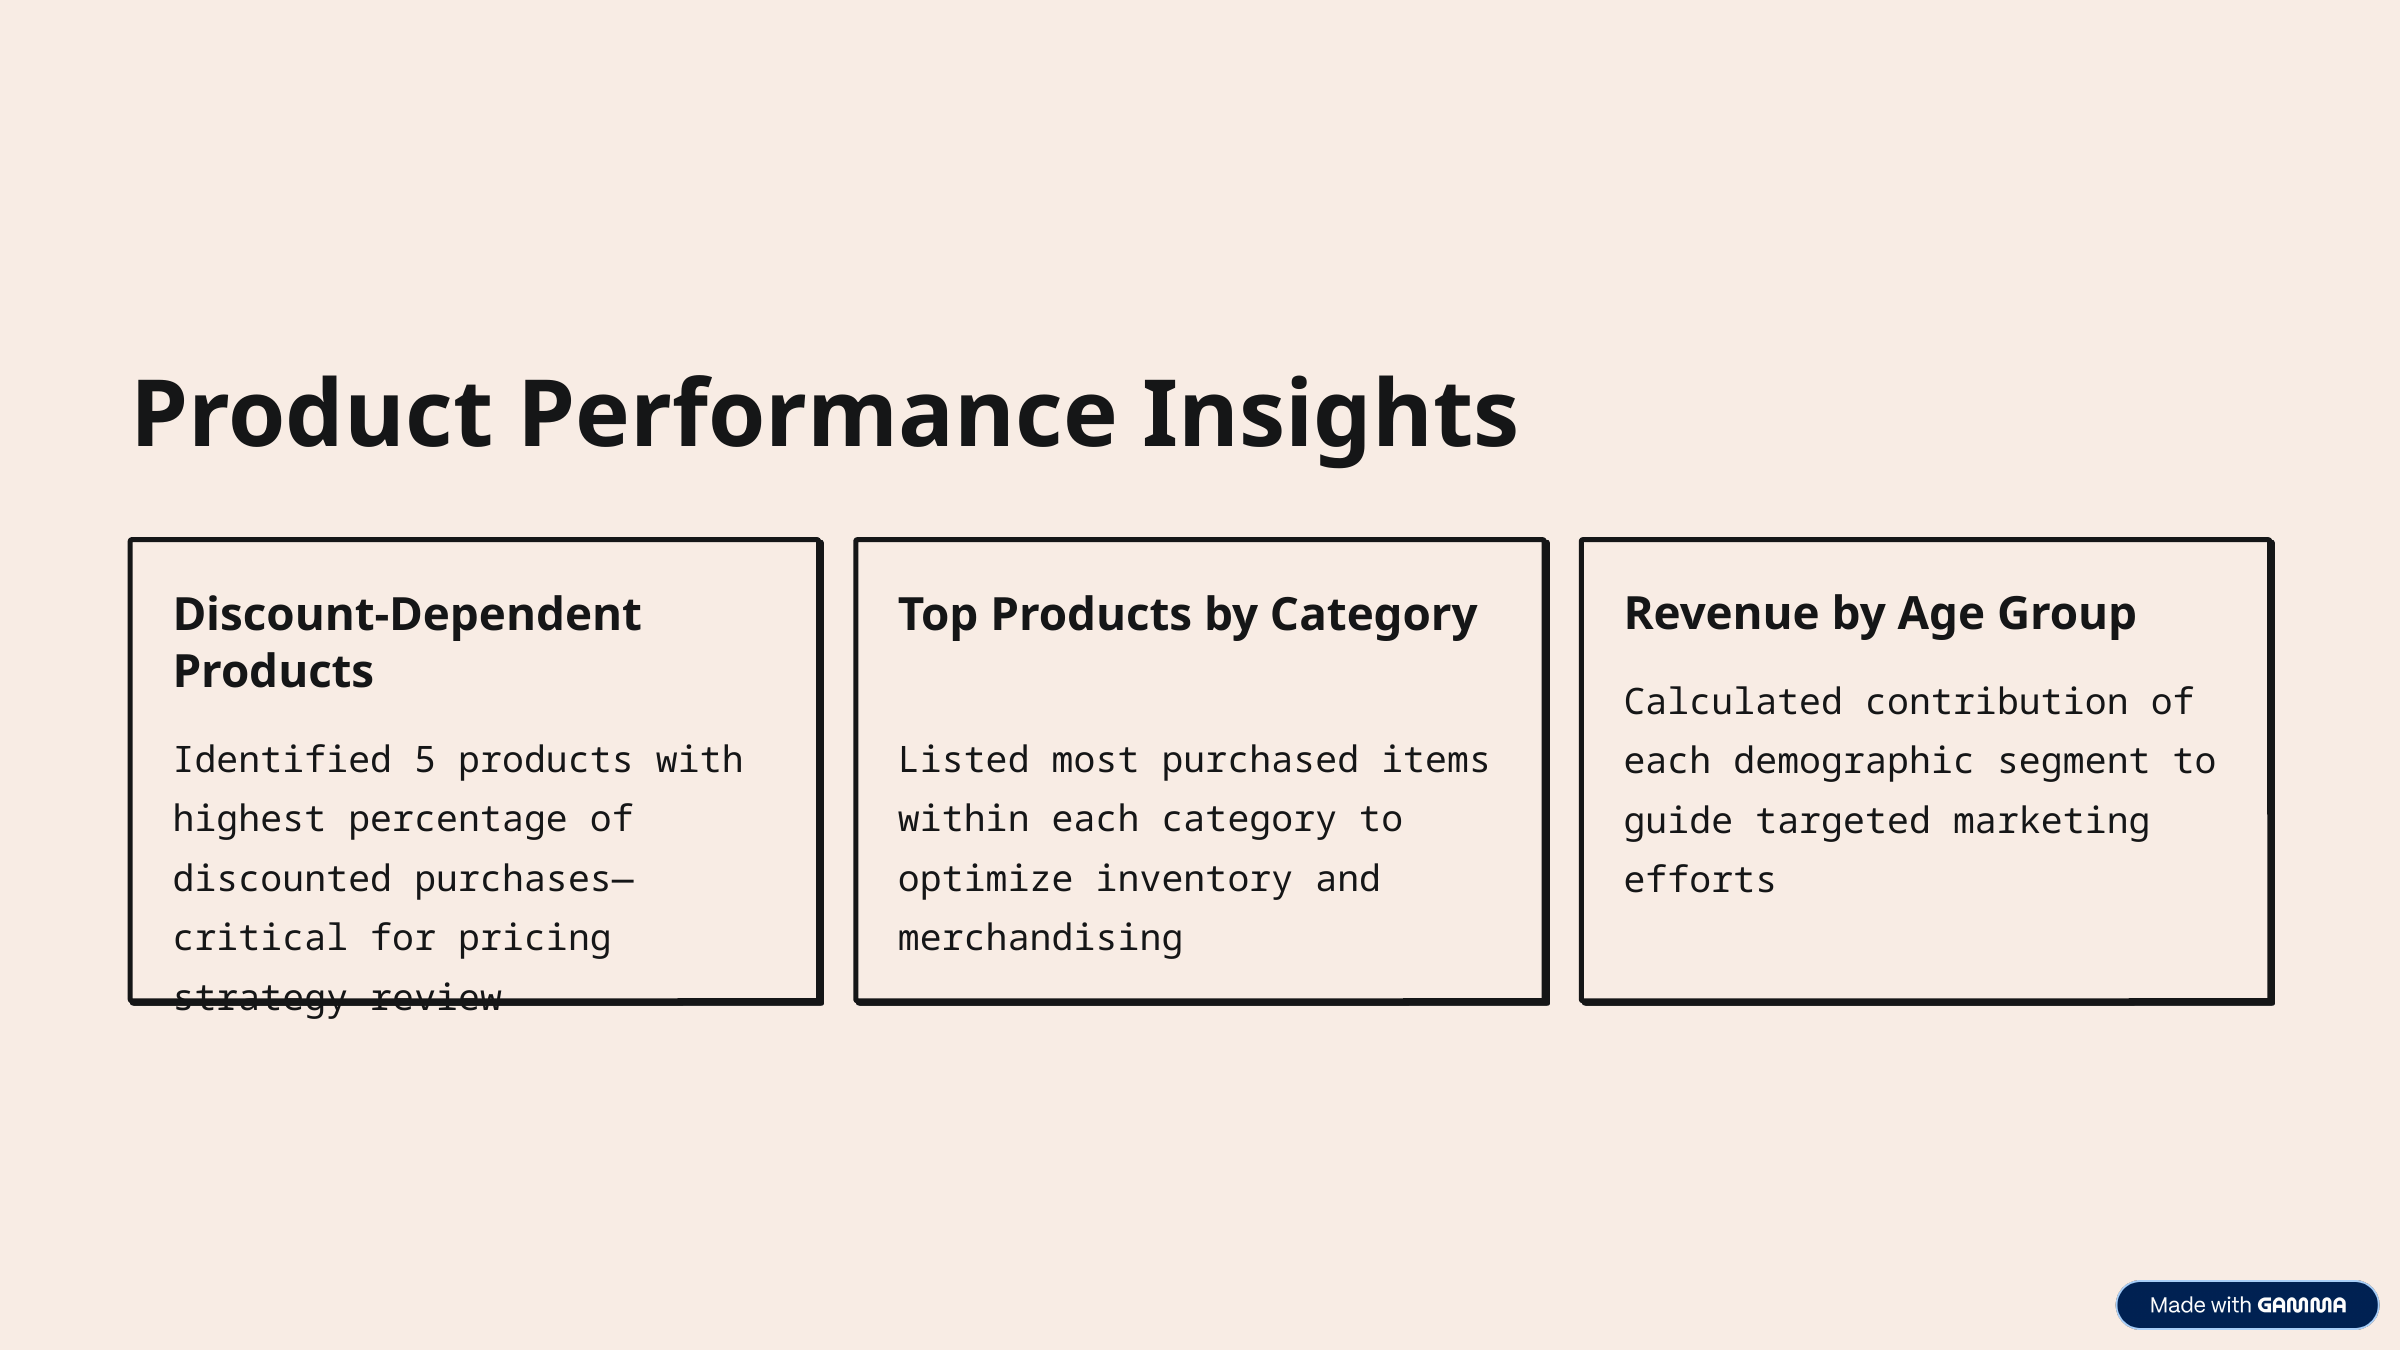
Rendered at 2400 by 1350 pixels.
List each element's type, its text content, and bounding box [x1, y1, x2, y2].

text_box [1581, 539, 2270, 1001]
text_box Identified 5 products with highest percentage of discounted purchases—critical for pricing strategy review [172, 720, 777, 959]
text_box Discount-Dependent Products [172, 581, 777, 699]
text_box Listed most purchased items within each category to optimize inventory and merchandising [897, 720, 1502, 900]
text_box Revenue by Age Group [1623, 581, 2201, 640]
text_box Calculated contribution of each demographic segment to guide targeted marketing efforts [1623, 662, 2228, 841]
text_box Top Products by Category [897, 581, 1502, 699]
picture [2106, 1271, 2389, 1339]
text_box Product Performance Insights [130, 349, 1655, 466]
text_box [855, 539, 1545, 1001]
text_box [130, 539, 819, 1001]
